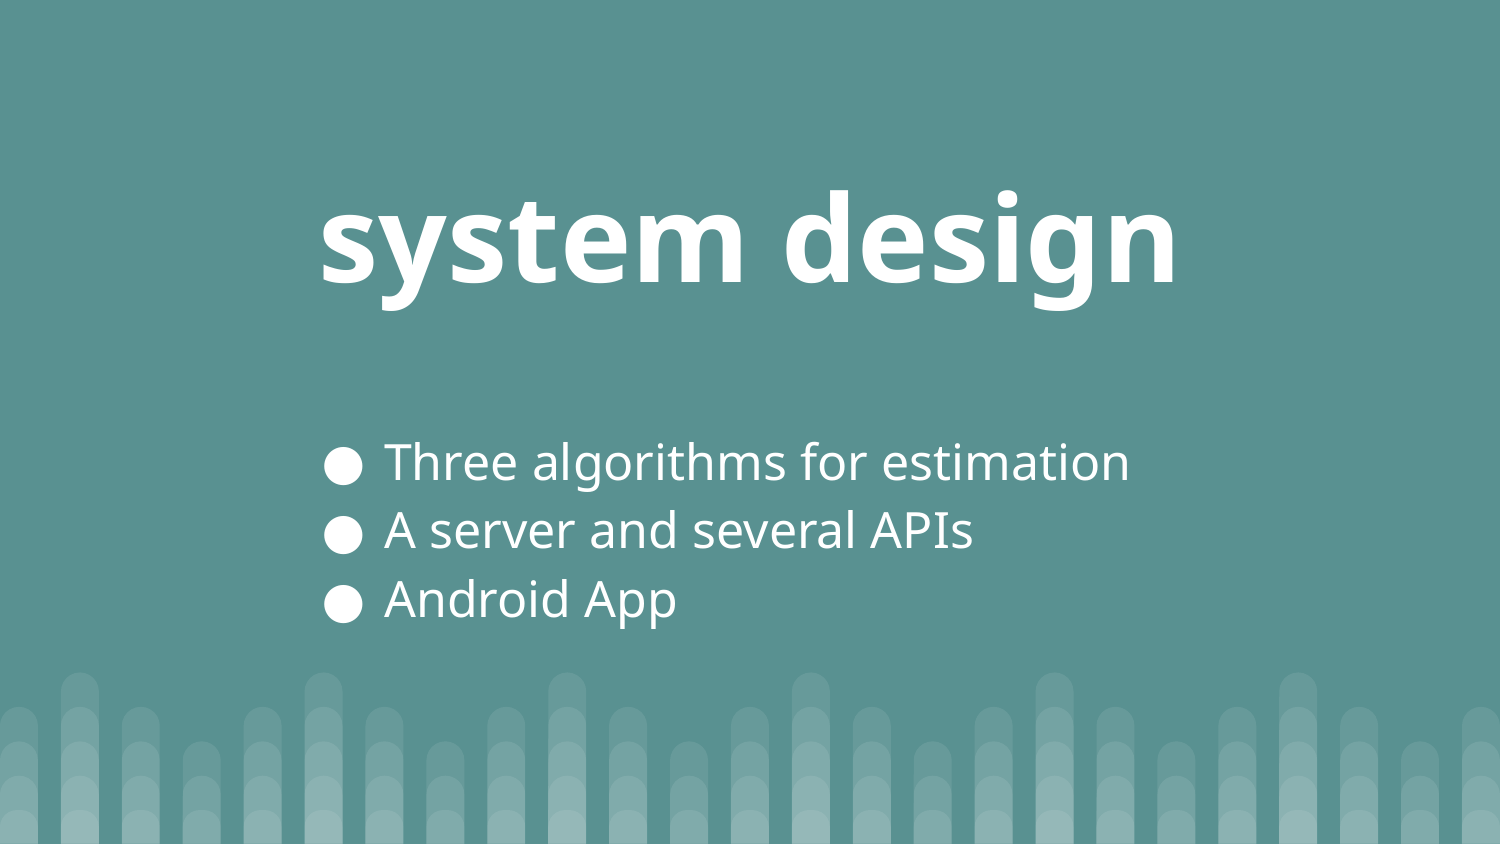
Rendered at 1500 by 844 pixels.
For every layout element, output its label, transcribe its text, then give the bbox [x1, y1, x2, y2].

title system design [175, 151, 1325, 317]
list Three algorithms for estimation A server and several APIs Android App [294, 406, 1206, 682]
